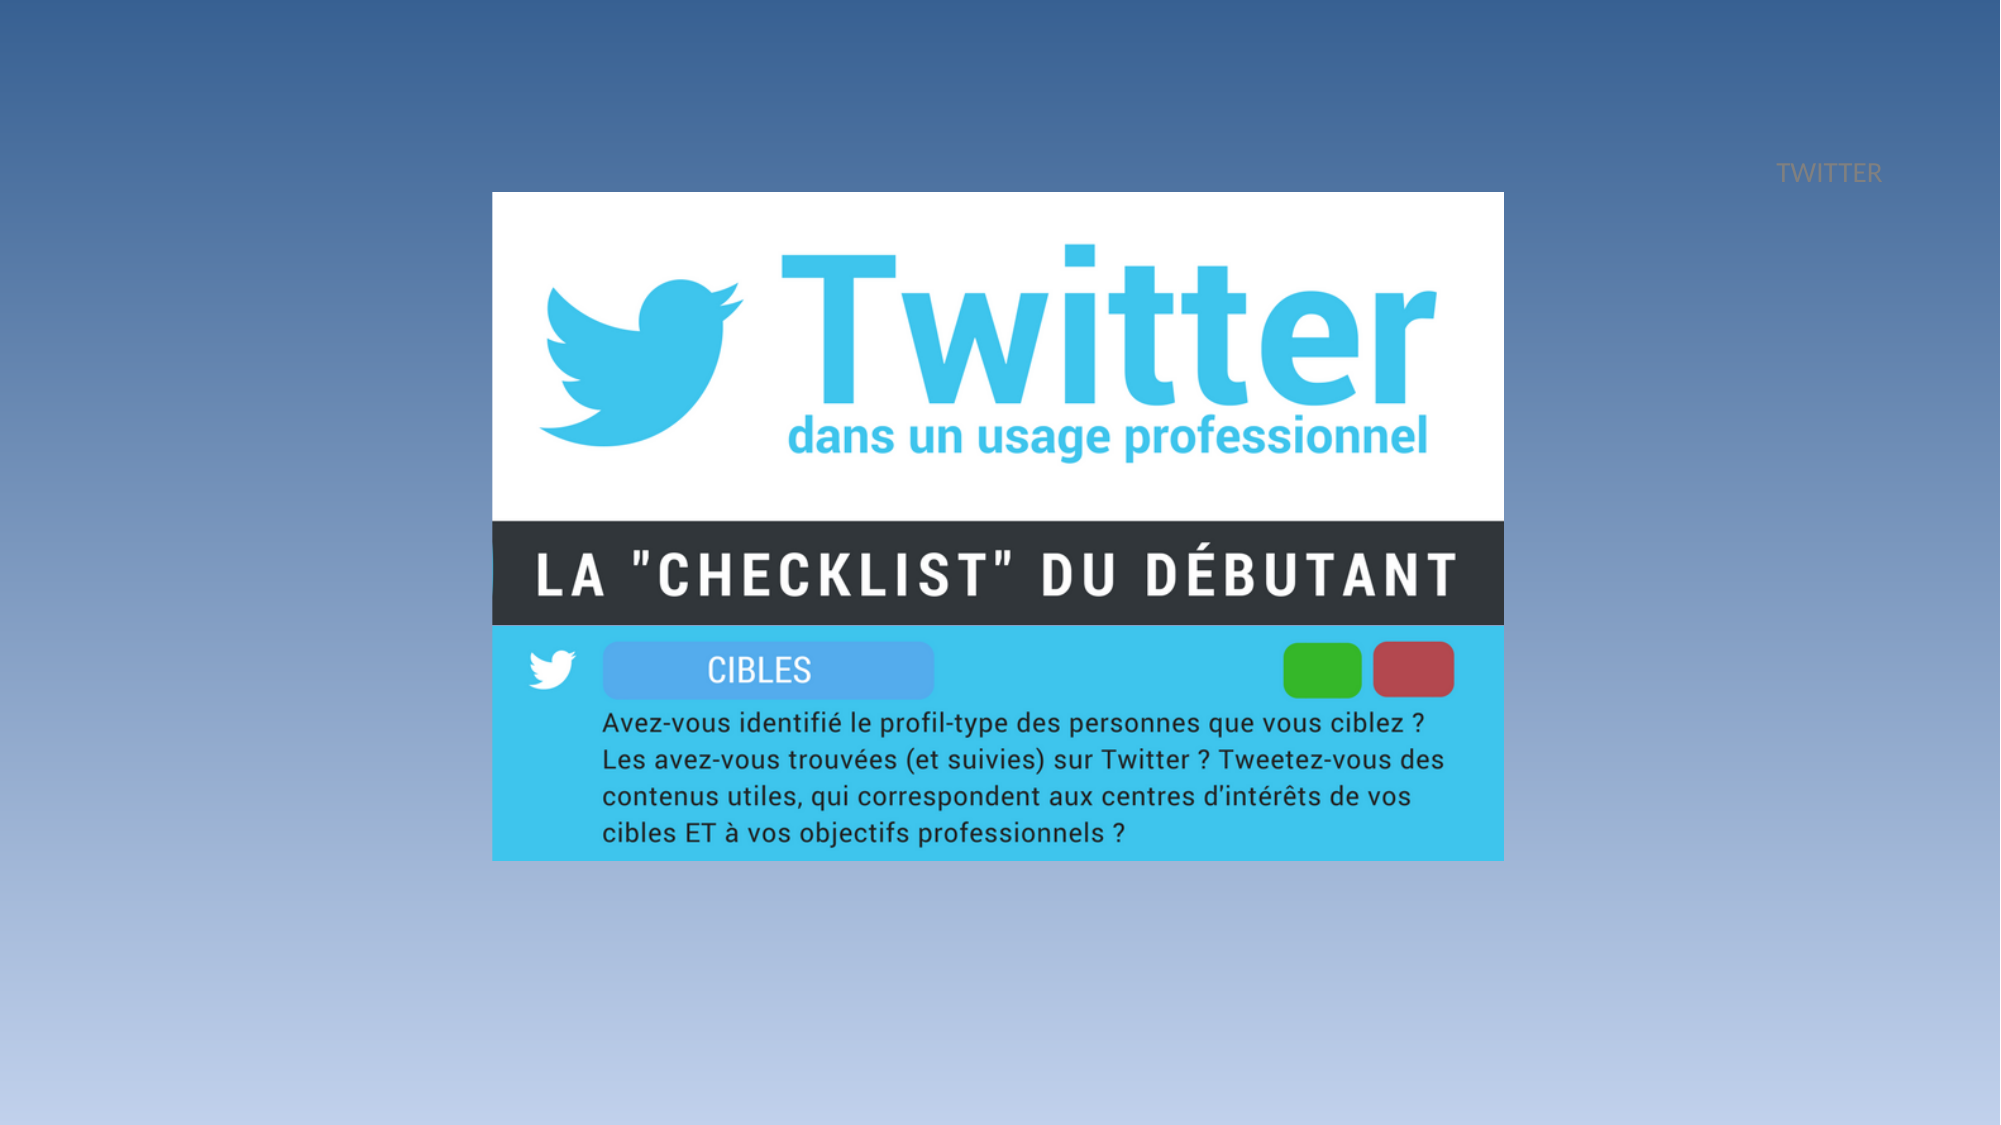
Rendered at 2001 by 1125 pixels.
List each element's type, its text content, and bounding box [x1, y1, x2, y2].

picture [492, 626, 1505, 862]
picture [492, 192, 1505, 625]
text_box TWITTER [98, 91, 1898, 250]
